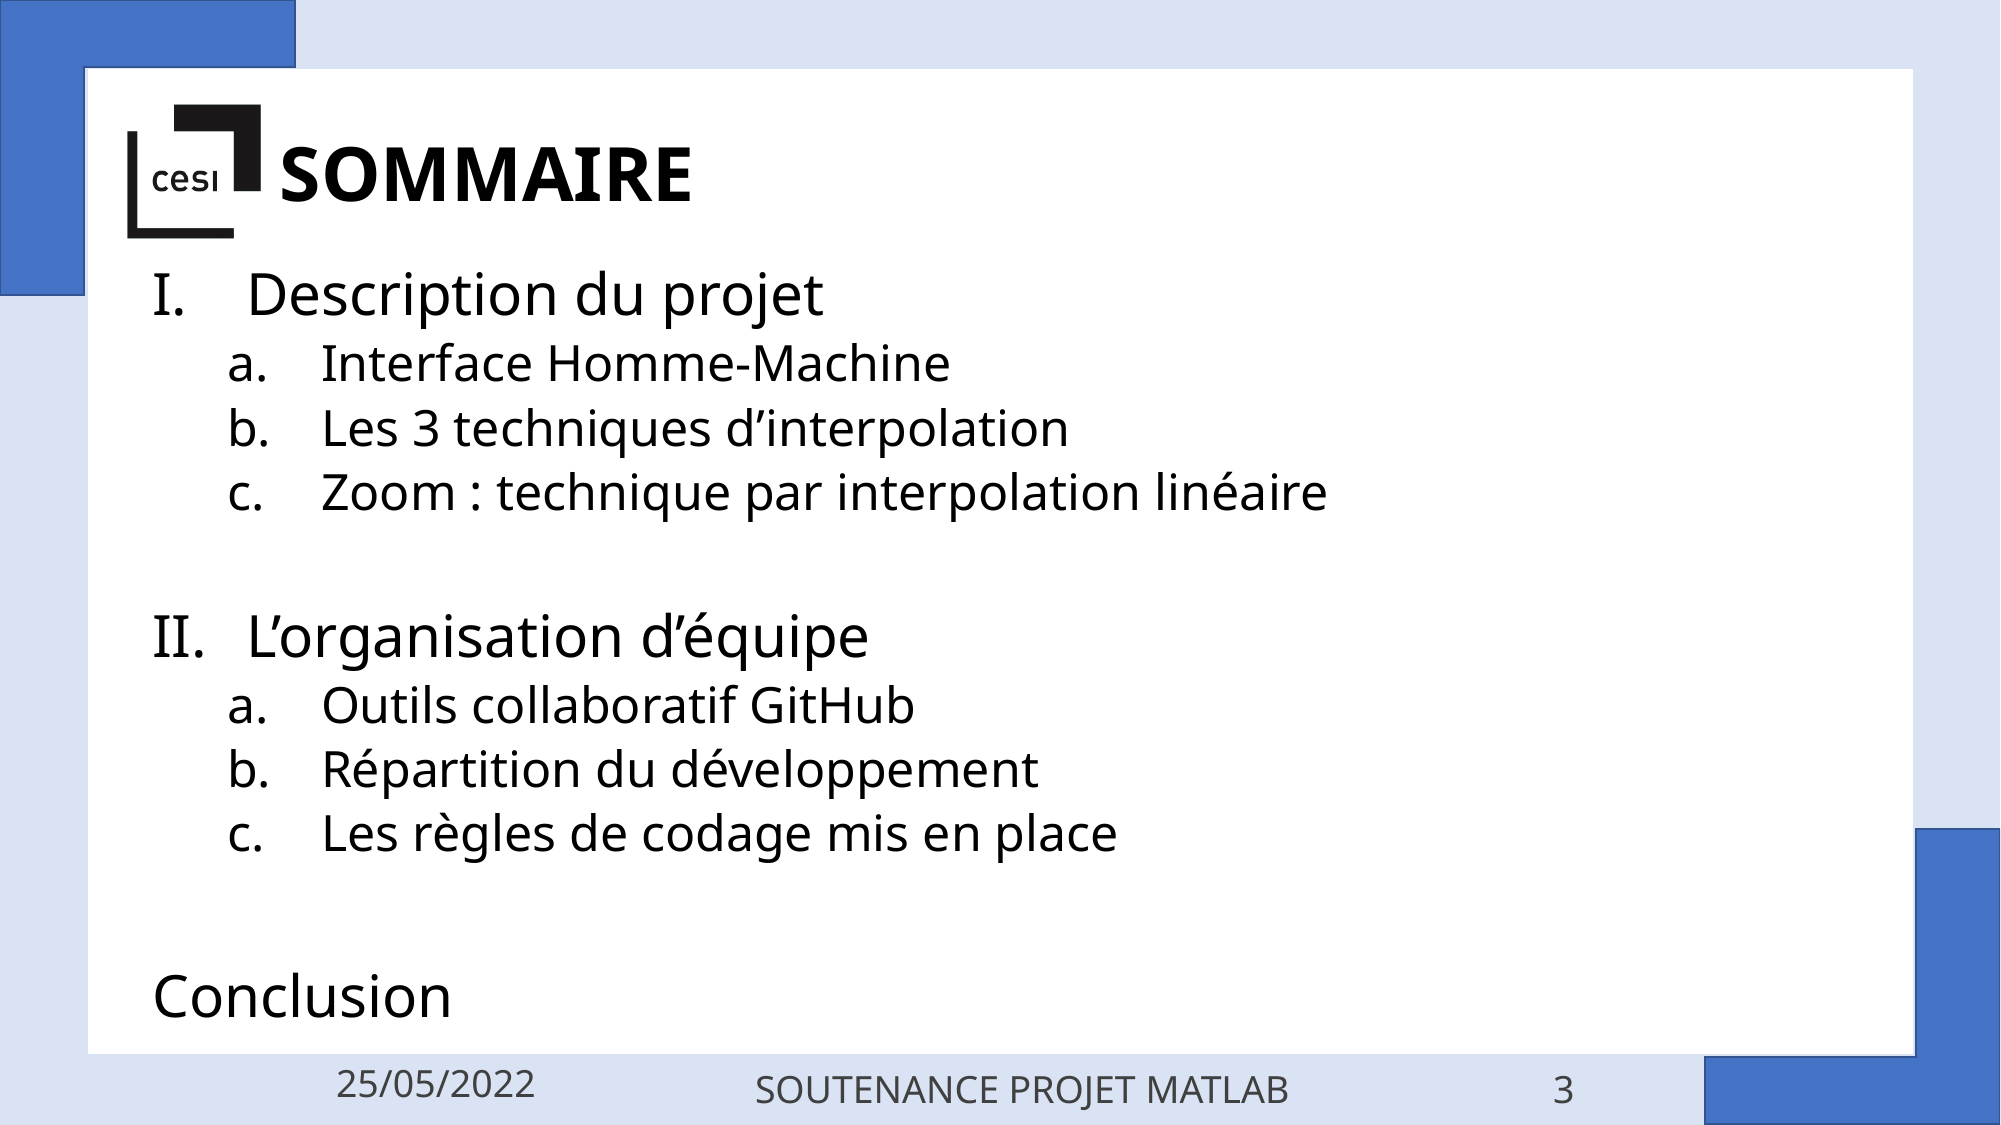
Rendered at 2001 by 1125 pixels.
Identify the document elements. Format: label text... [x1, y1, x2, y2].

list Description du projet Interface Homme-Machine Les 3 techniques d’interpolation Zoom : technique par interpolation linéaire L’organisation d’équipe Outils collaboratif GitHub Répartition du développement Les règles de codage mis en place Conclusion [137, 258, 1863, 1014]
title SOMMAIRE [265, 129, 1845, 216]
picture [117, 101, 266, 244]
